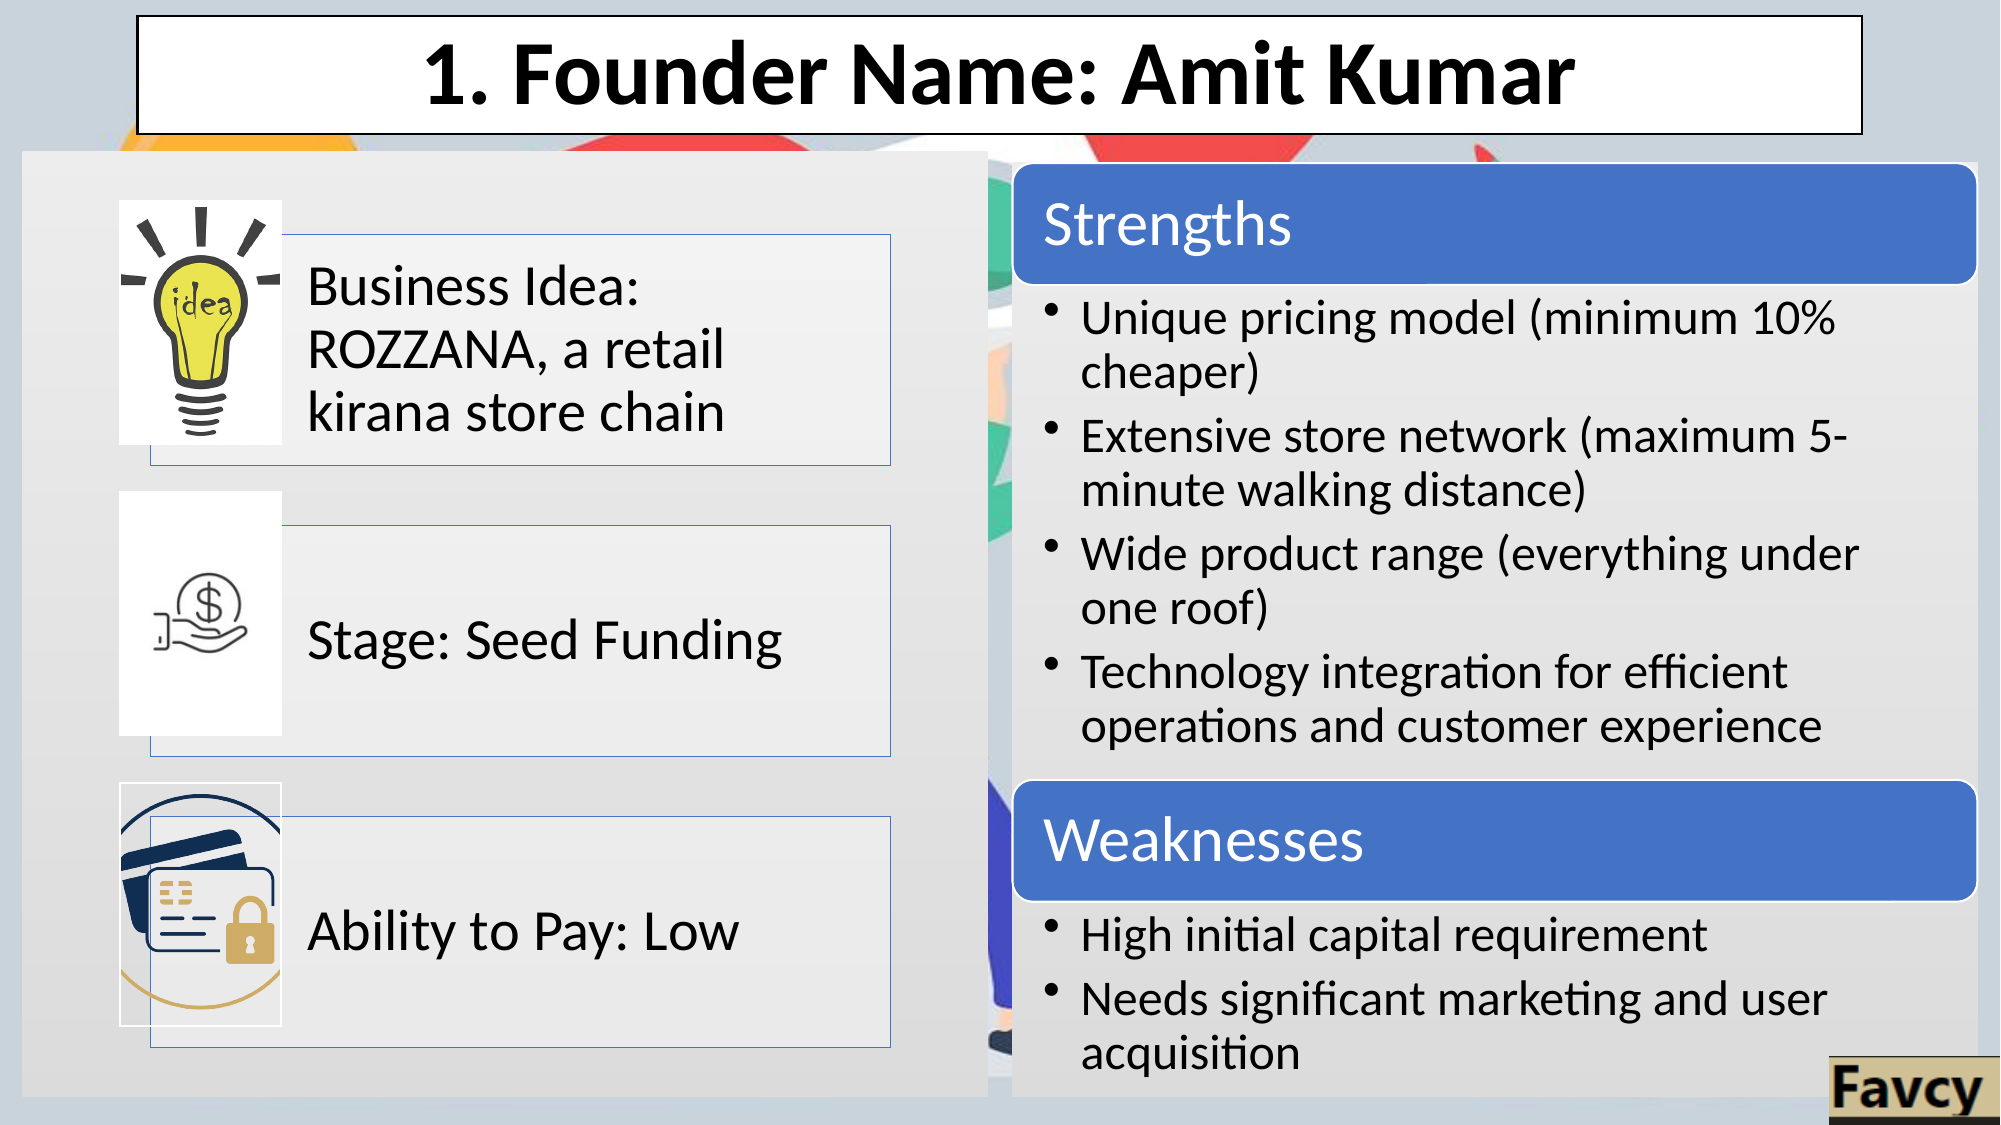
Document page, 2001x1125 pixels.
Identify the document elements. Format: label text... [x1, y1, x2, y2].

title 1. Founder Name: Amit Kumar [136, 15, 1863, 135]
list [1012, 162, 1978, 1097]
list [22, 151, 988, 1097]
picture [1829, 1056, 2000, 1125]
